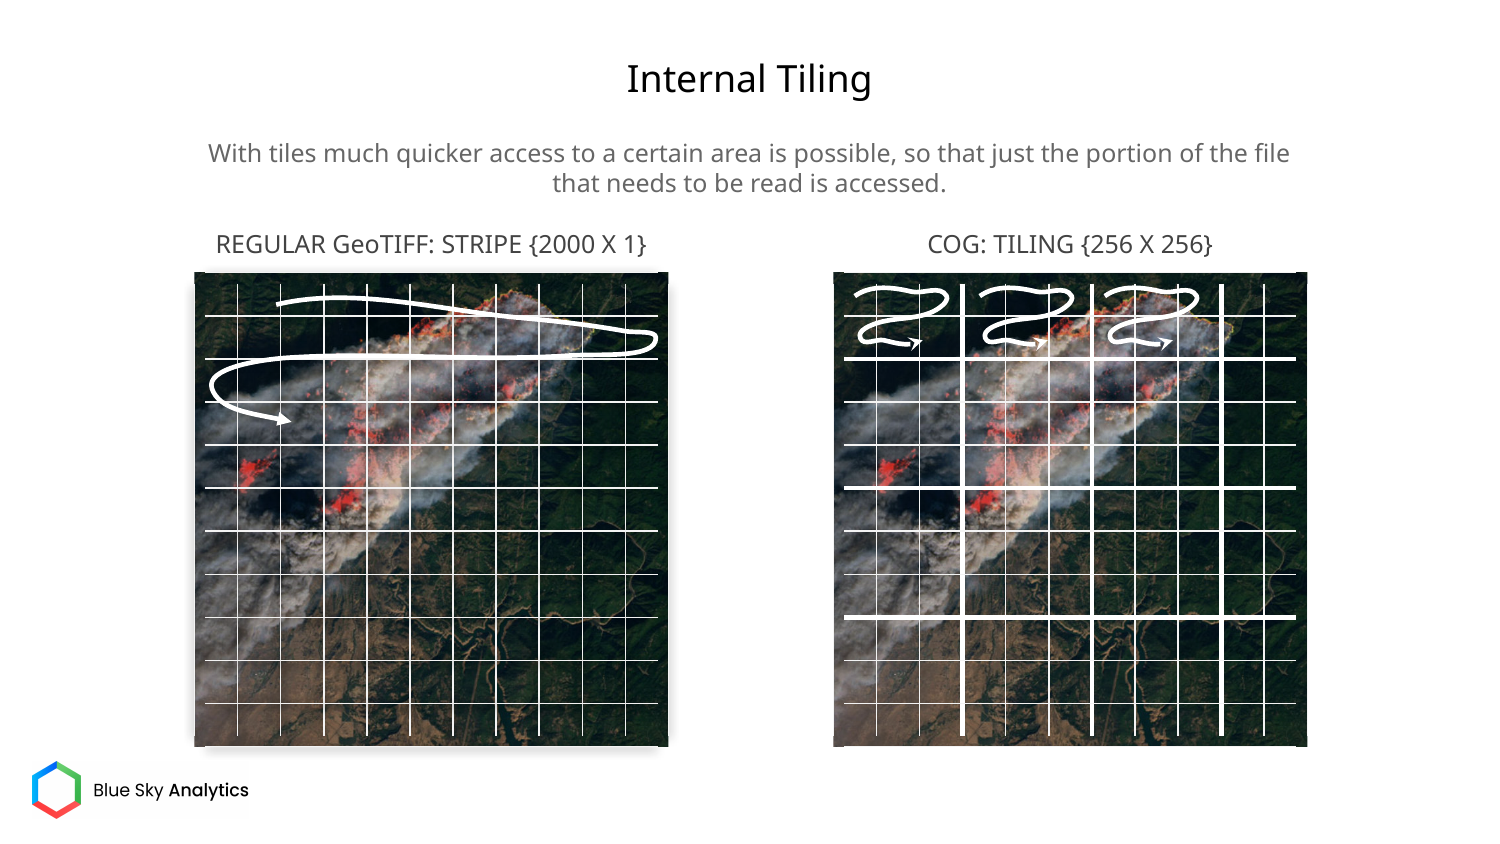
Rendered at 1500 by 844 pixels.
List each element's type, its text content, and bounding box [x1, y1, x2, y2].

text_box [833, 272, 1308, 747]
text_box With tiles much quicker access to a certain area is possible, so that just the portion of the file that needs to be read is accessed. [172, 122, 1328, 212]
text_box REGULAR GeoTIFF: STRIPE {2000 X 1} [194, 199, 669, 272]
picture [31, 761, 250, 819]
text_box Internal Tiling [315, 39, 1185, 97]
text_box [194, 272, 669, 747]
text_box COG: TILING {256 X 256} [833, 199, 1308, 272]
